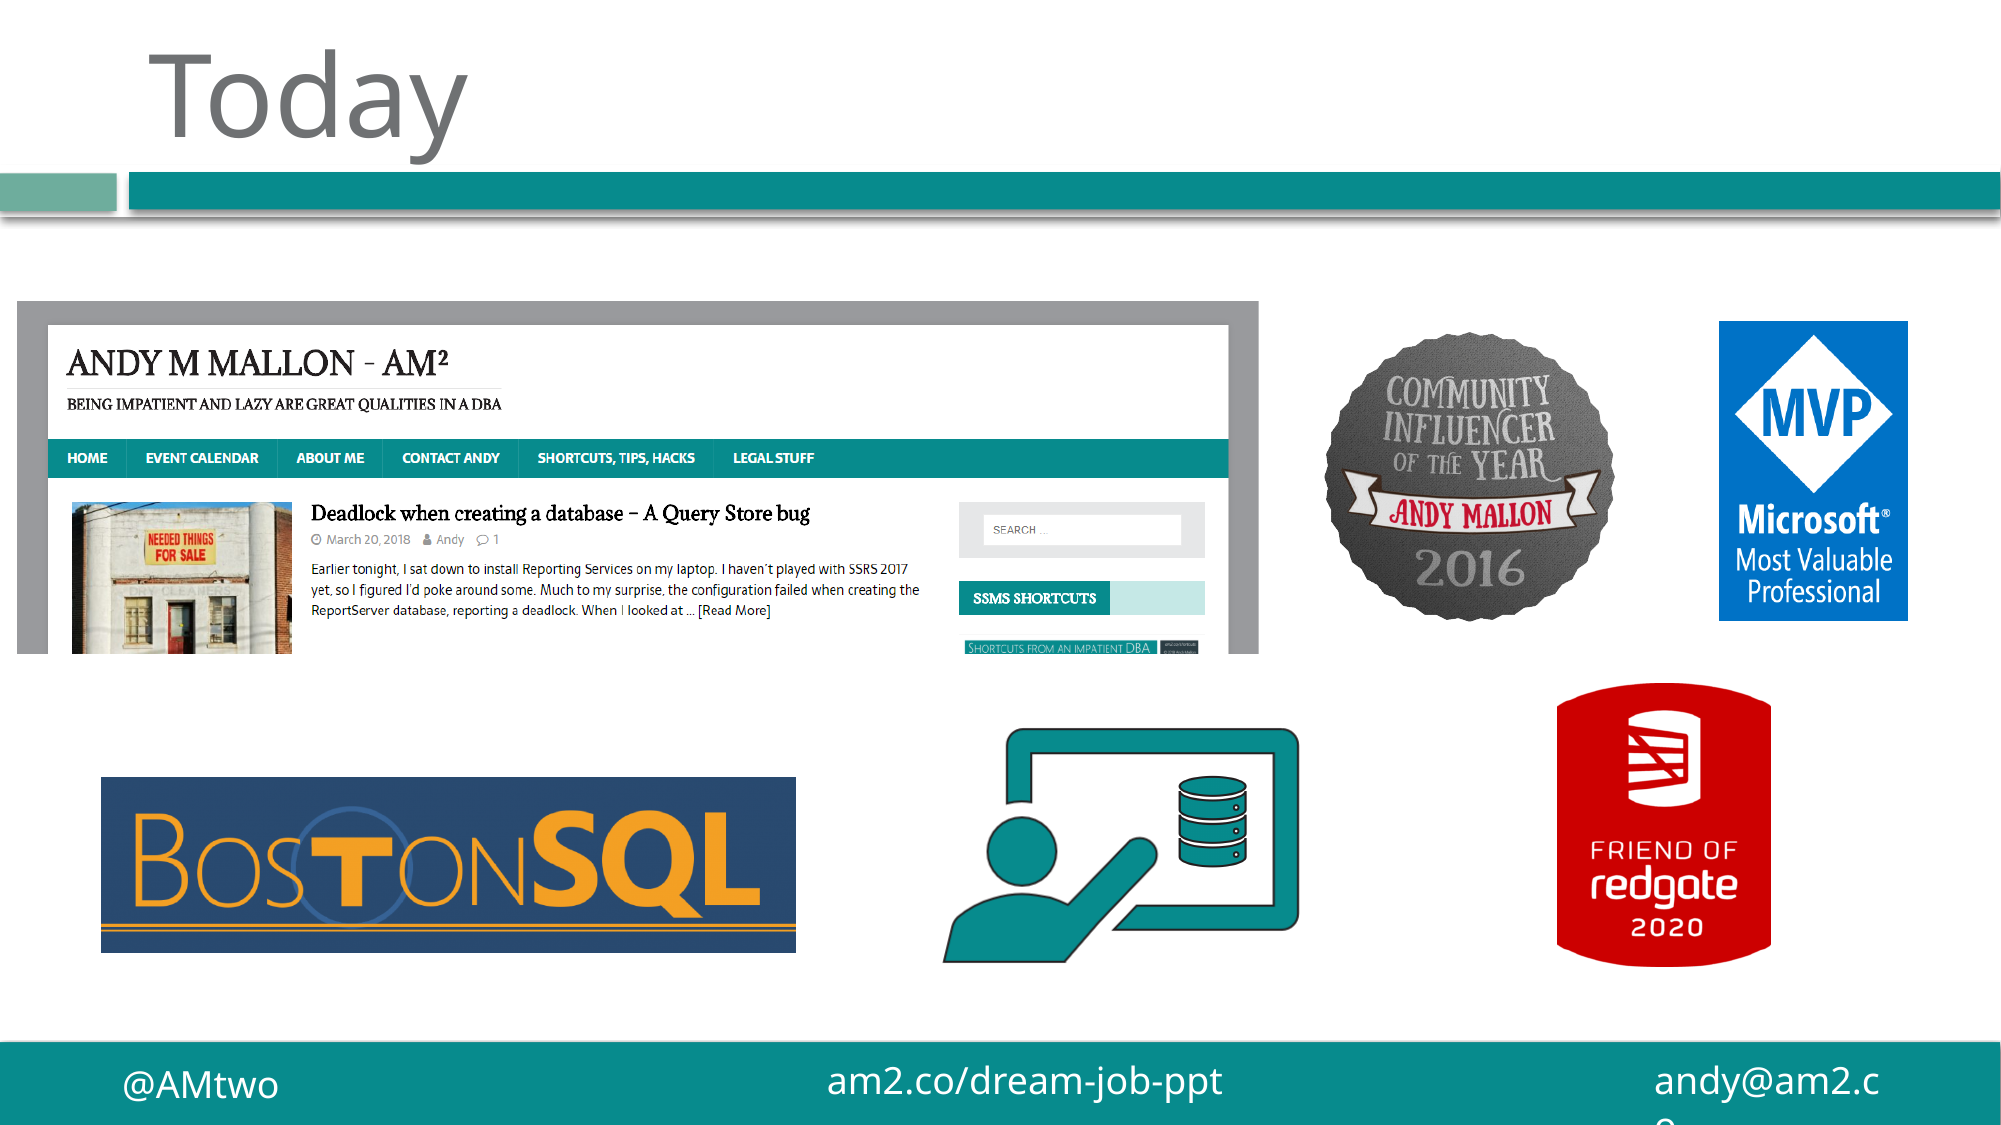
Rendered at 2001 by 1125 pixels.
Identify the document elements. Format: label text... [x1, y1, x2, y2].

picture [1314, 320, 1626, 633]
picture [100, 777, 796, 954]
picture [1557, 682, 1771, 968]
picture [1718, 321, 1909, 622]
title Today [133, 15, 1917, 169]
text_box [927, 653, 1315, 1039]
picture [16, 301, 1260, 655]
